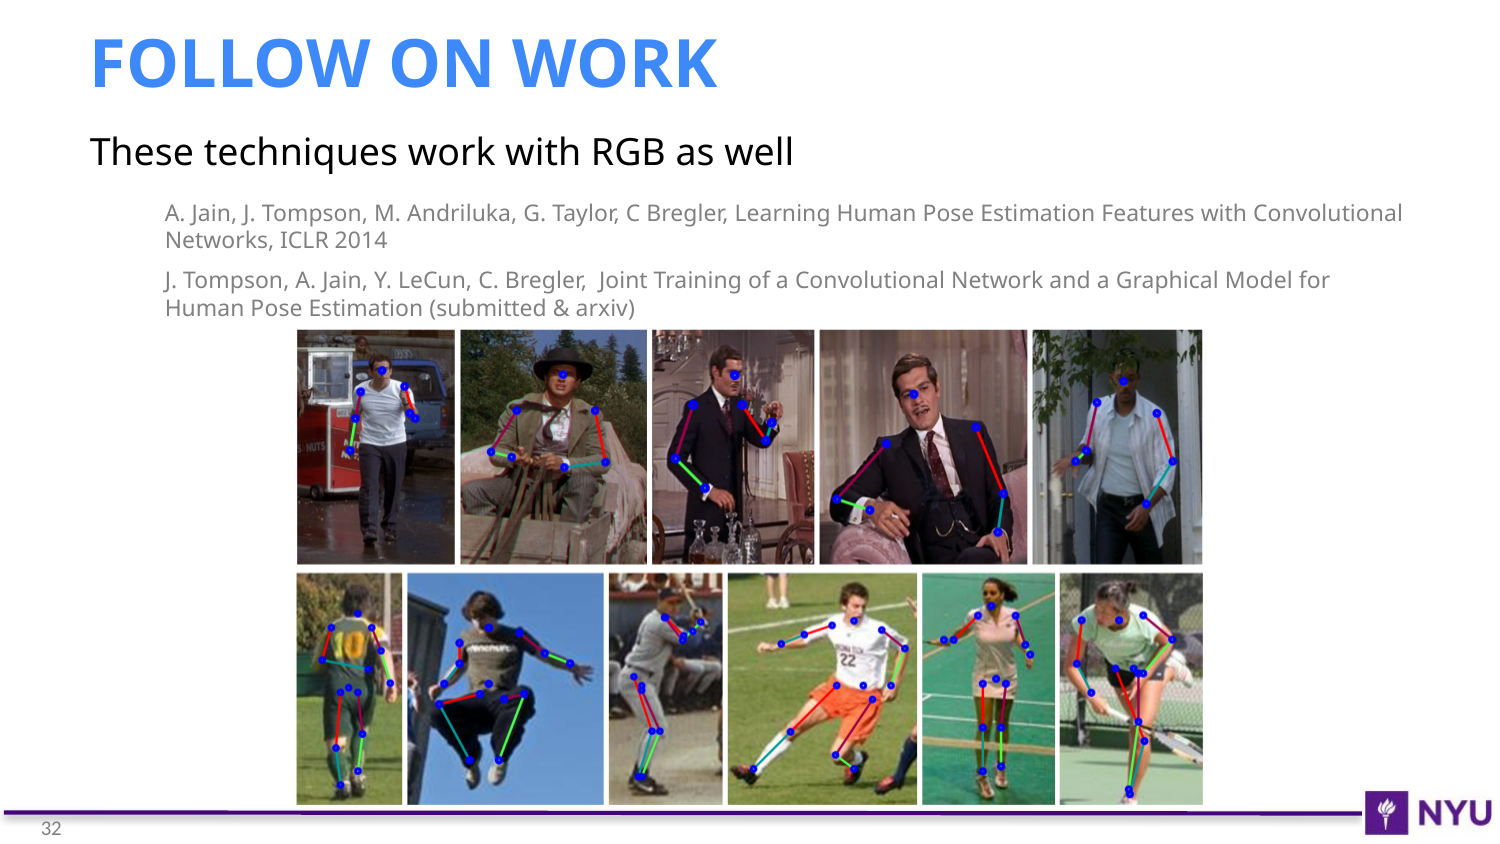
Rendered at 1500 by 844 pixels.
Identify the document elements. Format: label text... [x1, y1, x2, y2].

title Follow on Work [75, 23, 1425, 109]
slide_number 32 [17, 807, 77, 844]
picture [296, 328, 1204, 807]
list These techniques work with RGB as well A. Jain, J. Tompson, M. Andriluka, G. Taylor, C Bregler, Learning Human Pose Estimation Features with Convolutional Networks, ICLR 2014 J. Tompson, A. Jain, Y. LeCun, C. Bregler, Joint Training of a Convolutional Network and a Graphical Model for Human Pose Estimation (submitted & arxiv) [75, 120, 1425, 786]
picture [1362, 789, 1495, 838]
